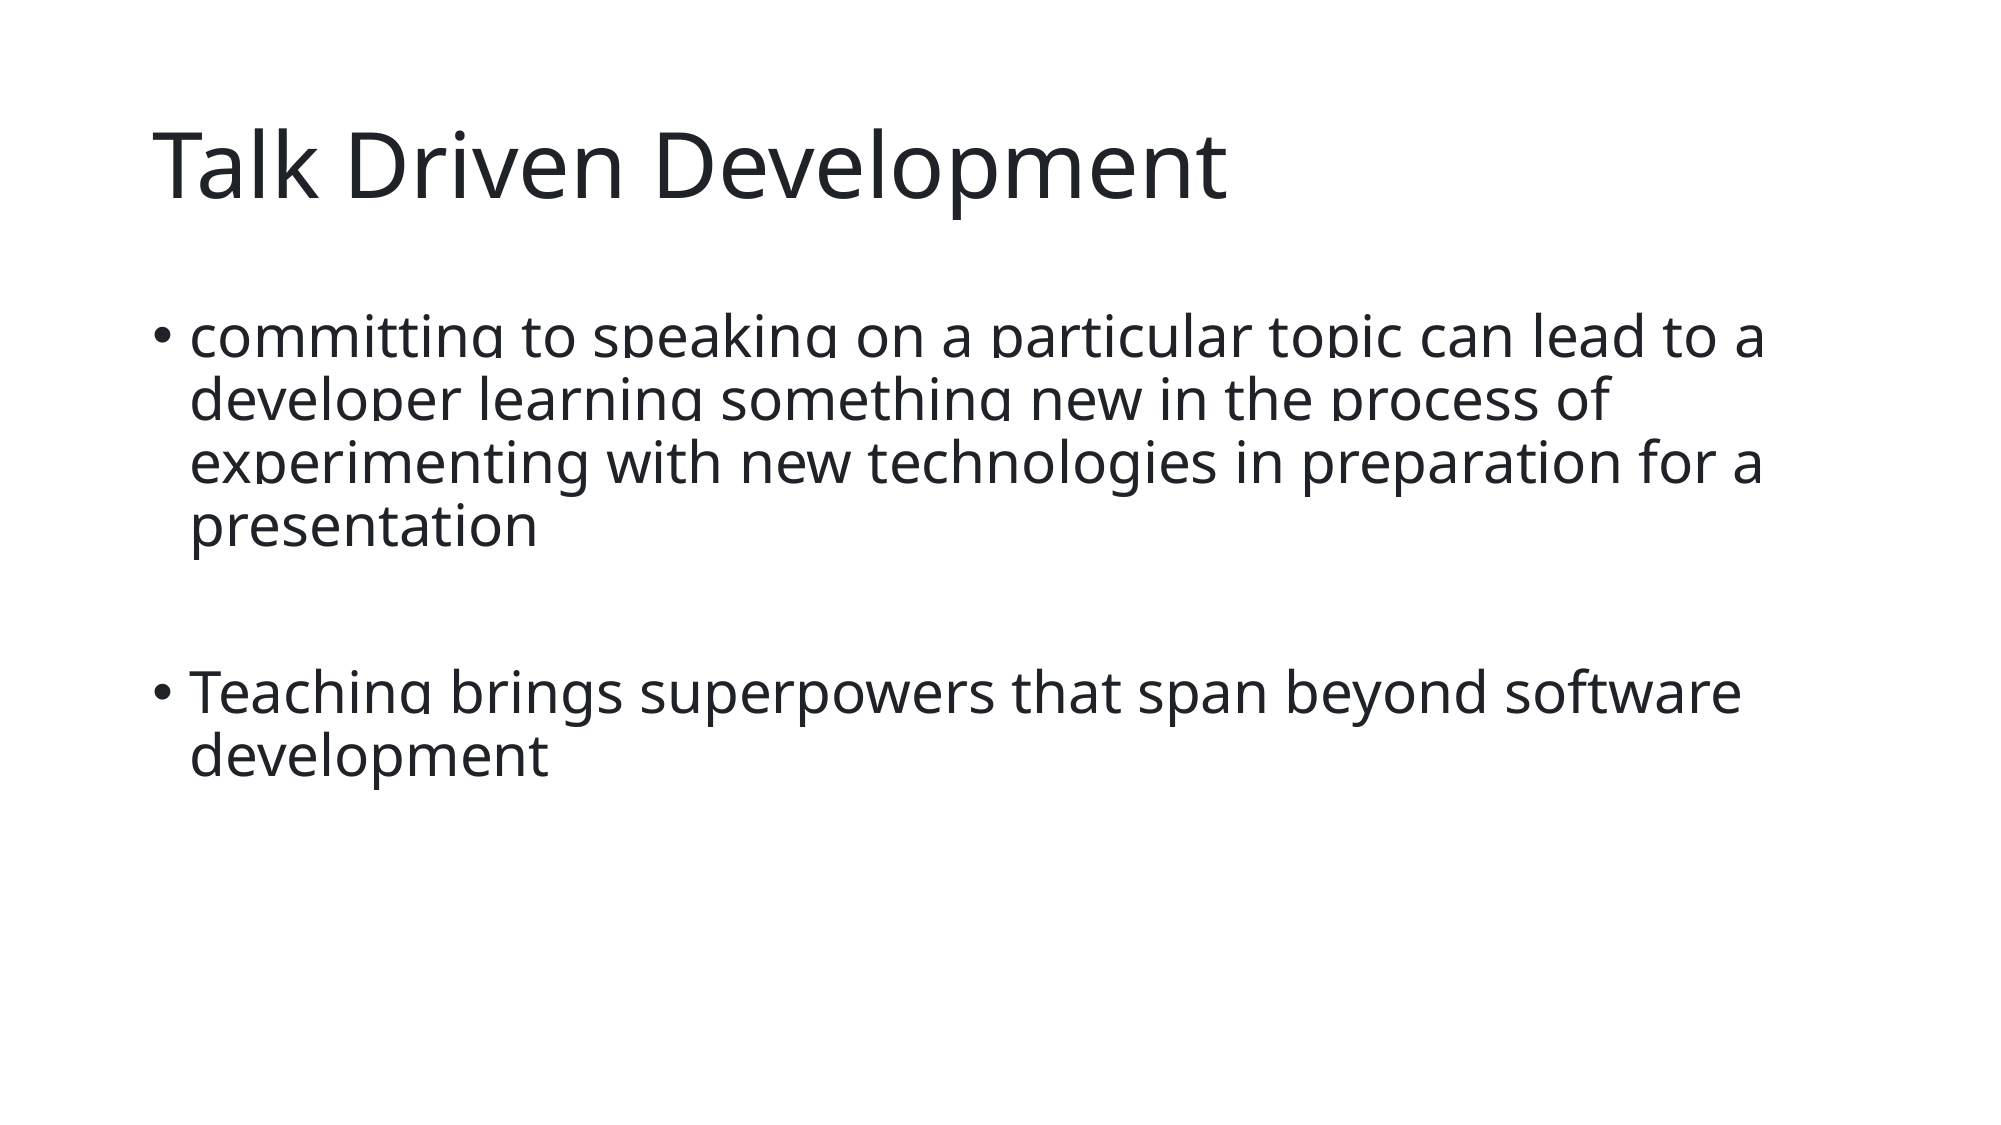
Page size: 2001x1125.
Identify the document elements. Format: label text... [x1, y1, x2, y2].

list committing to speaking on a particular topic can lead to a developer learning something new in the process of experimenting with new technologies in preparation for a presentation Teaching brings superpowers that span beyond software development [137, 299, 1863, 1014]
title Talk Driven Development [137, 59, 1863, 278]
